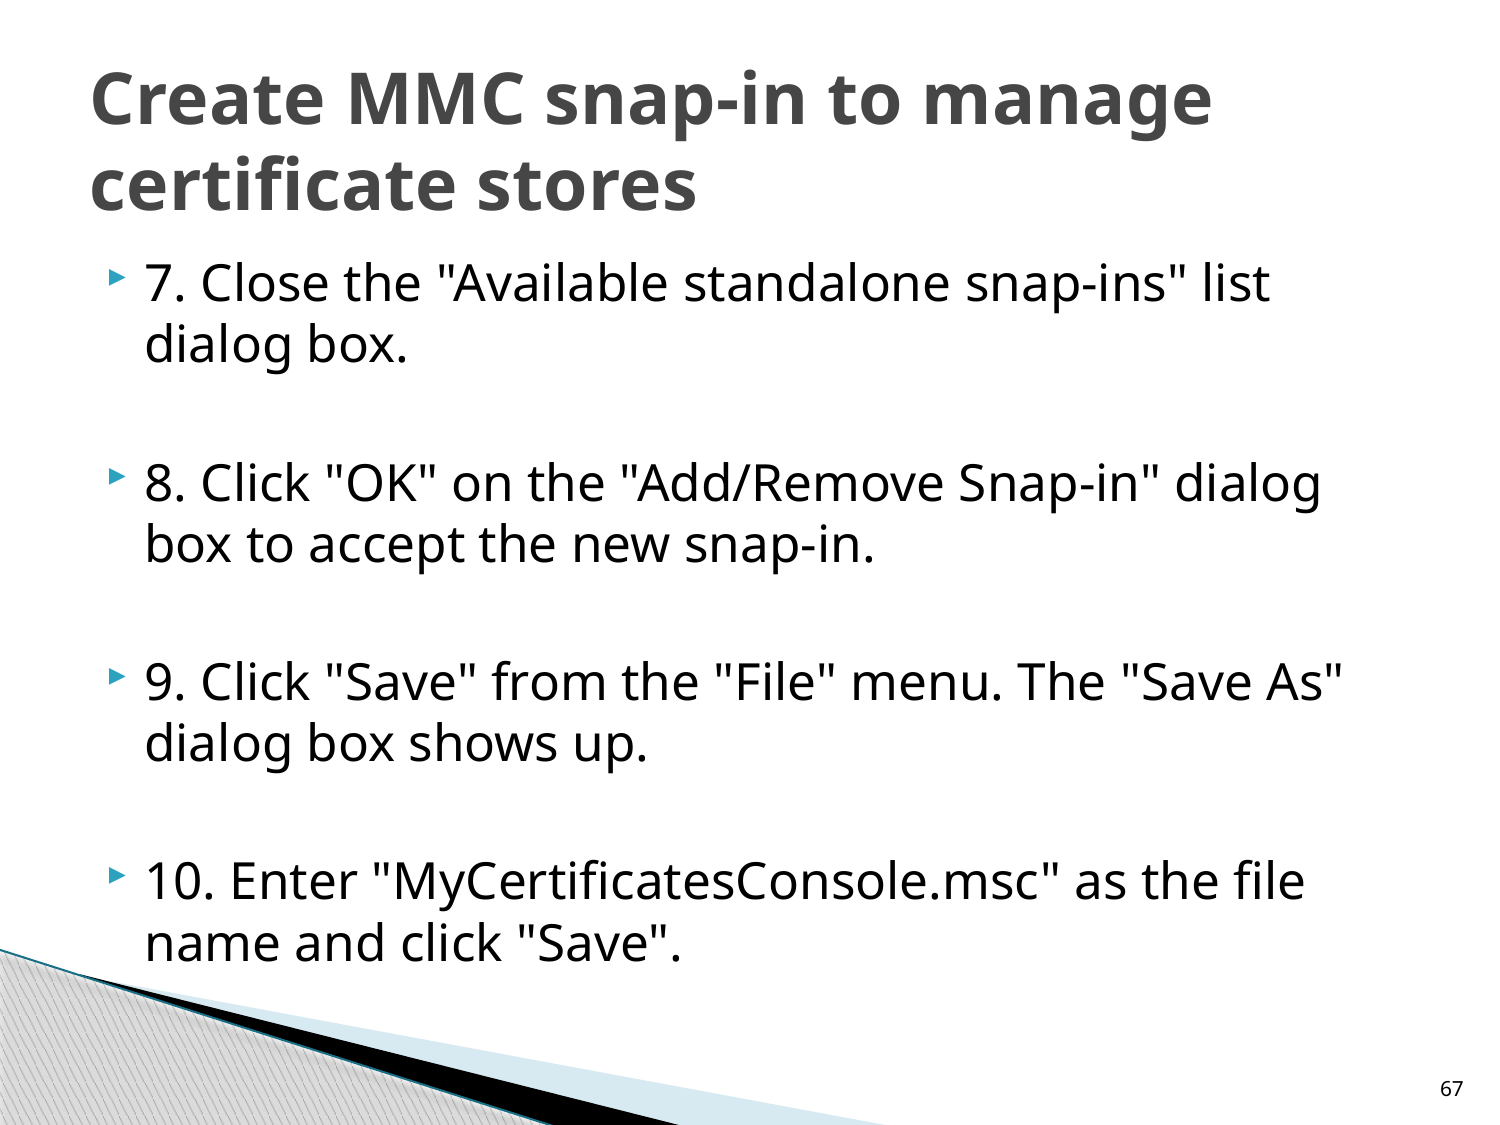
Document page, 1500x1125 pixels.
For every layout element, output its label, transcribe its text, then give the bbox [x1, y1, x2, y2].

title Create MMC snap-in to manage certificate stores [75, 45, 1425, 233]
list 7. Close the "Available standalone snap-ins" list dialog box. 8. Click "OK" on the "Add/Remove Snap-in" dialog box to accept the new snap-in. 9. Click "Save" from the "File" menu. The "Save As" dialog box shows up. 10. Enter "MyCertificatesConsole.msc" as the file name and click "Save". [75, 243, 1425, 986]
slide_number 67 [1418, 1051, 1479, 1112]
